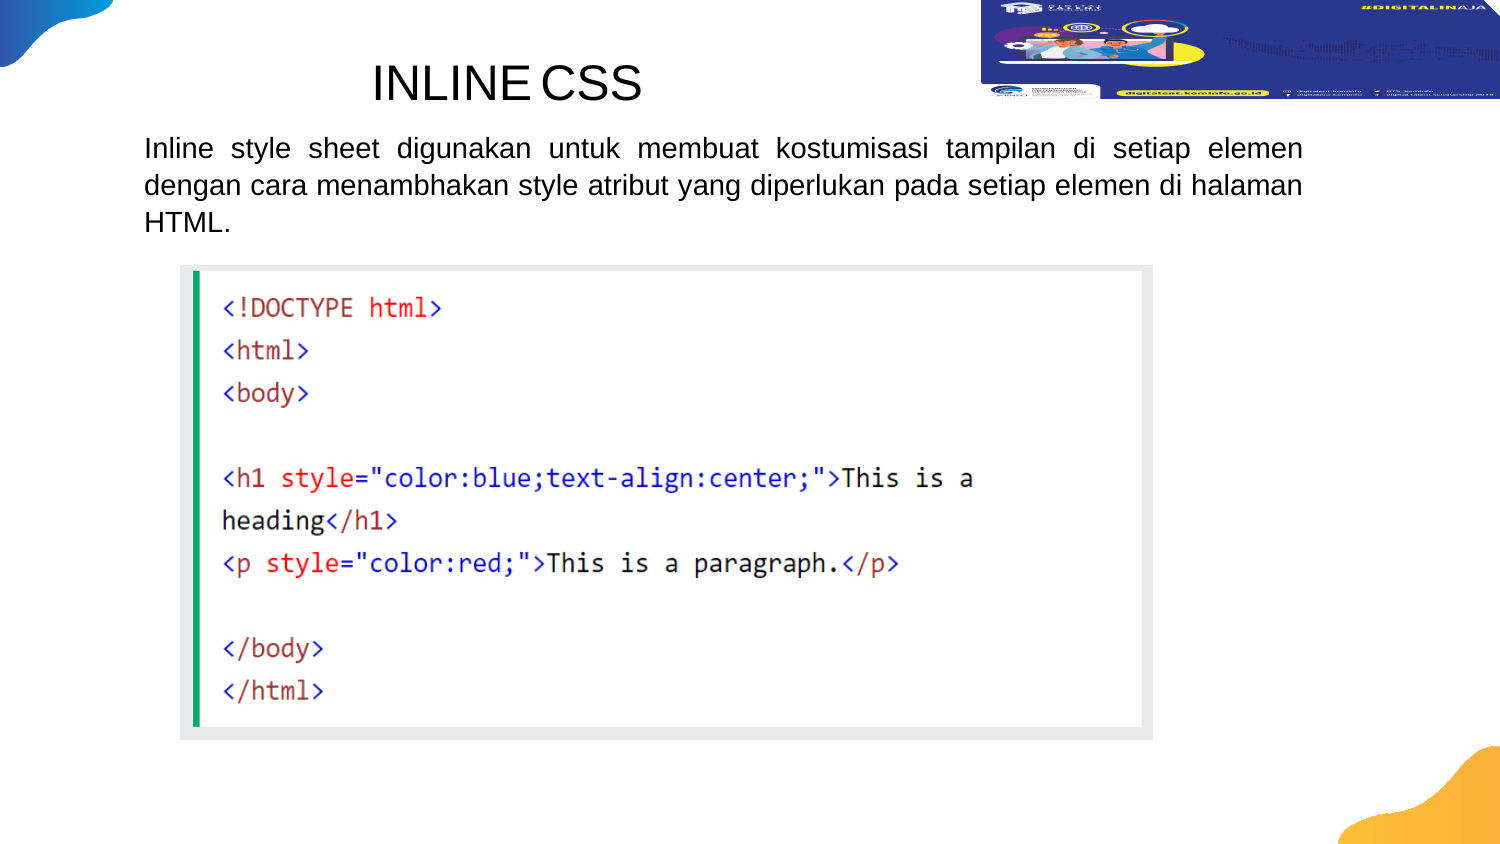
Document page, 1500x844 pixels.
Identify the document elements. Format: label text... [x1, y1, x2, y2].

picture [0, 0, 115, 73]
picture [1335, 738, 1500, 844]
text_box Inline style sheet digunakan untuk membuat kostumisasi tampilan di setiap elemen dengan cara menambhakan style atribut yang diperlukan pada setiap elemen di halaman HTML. [54, 119, 1320, 247]
picture [180, 264, 1154, 740]
picture [980, 0, 1500, 100]
text_box INLINE CSS [47, 43, 982, 119]
